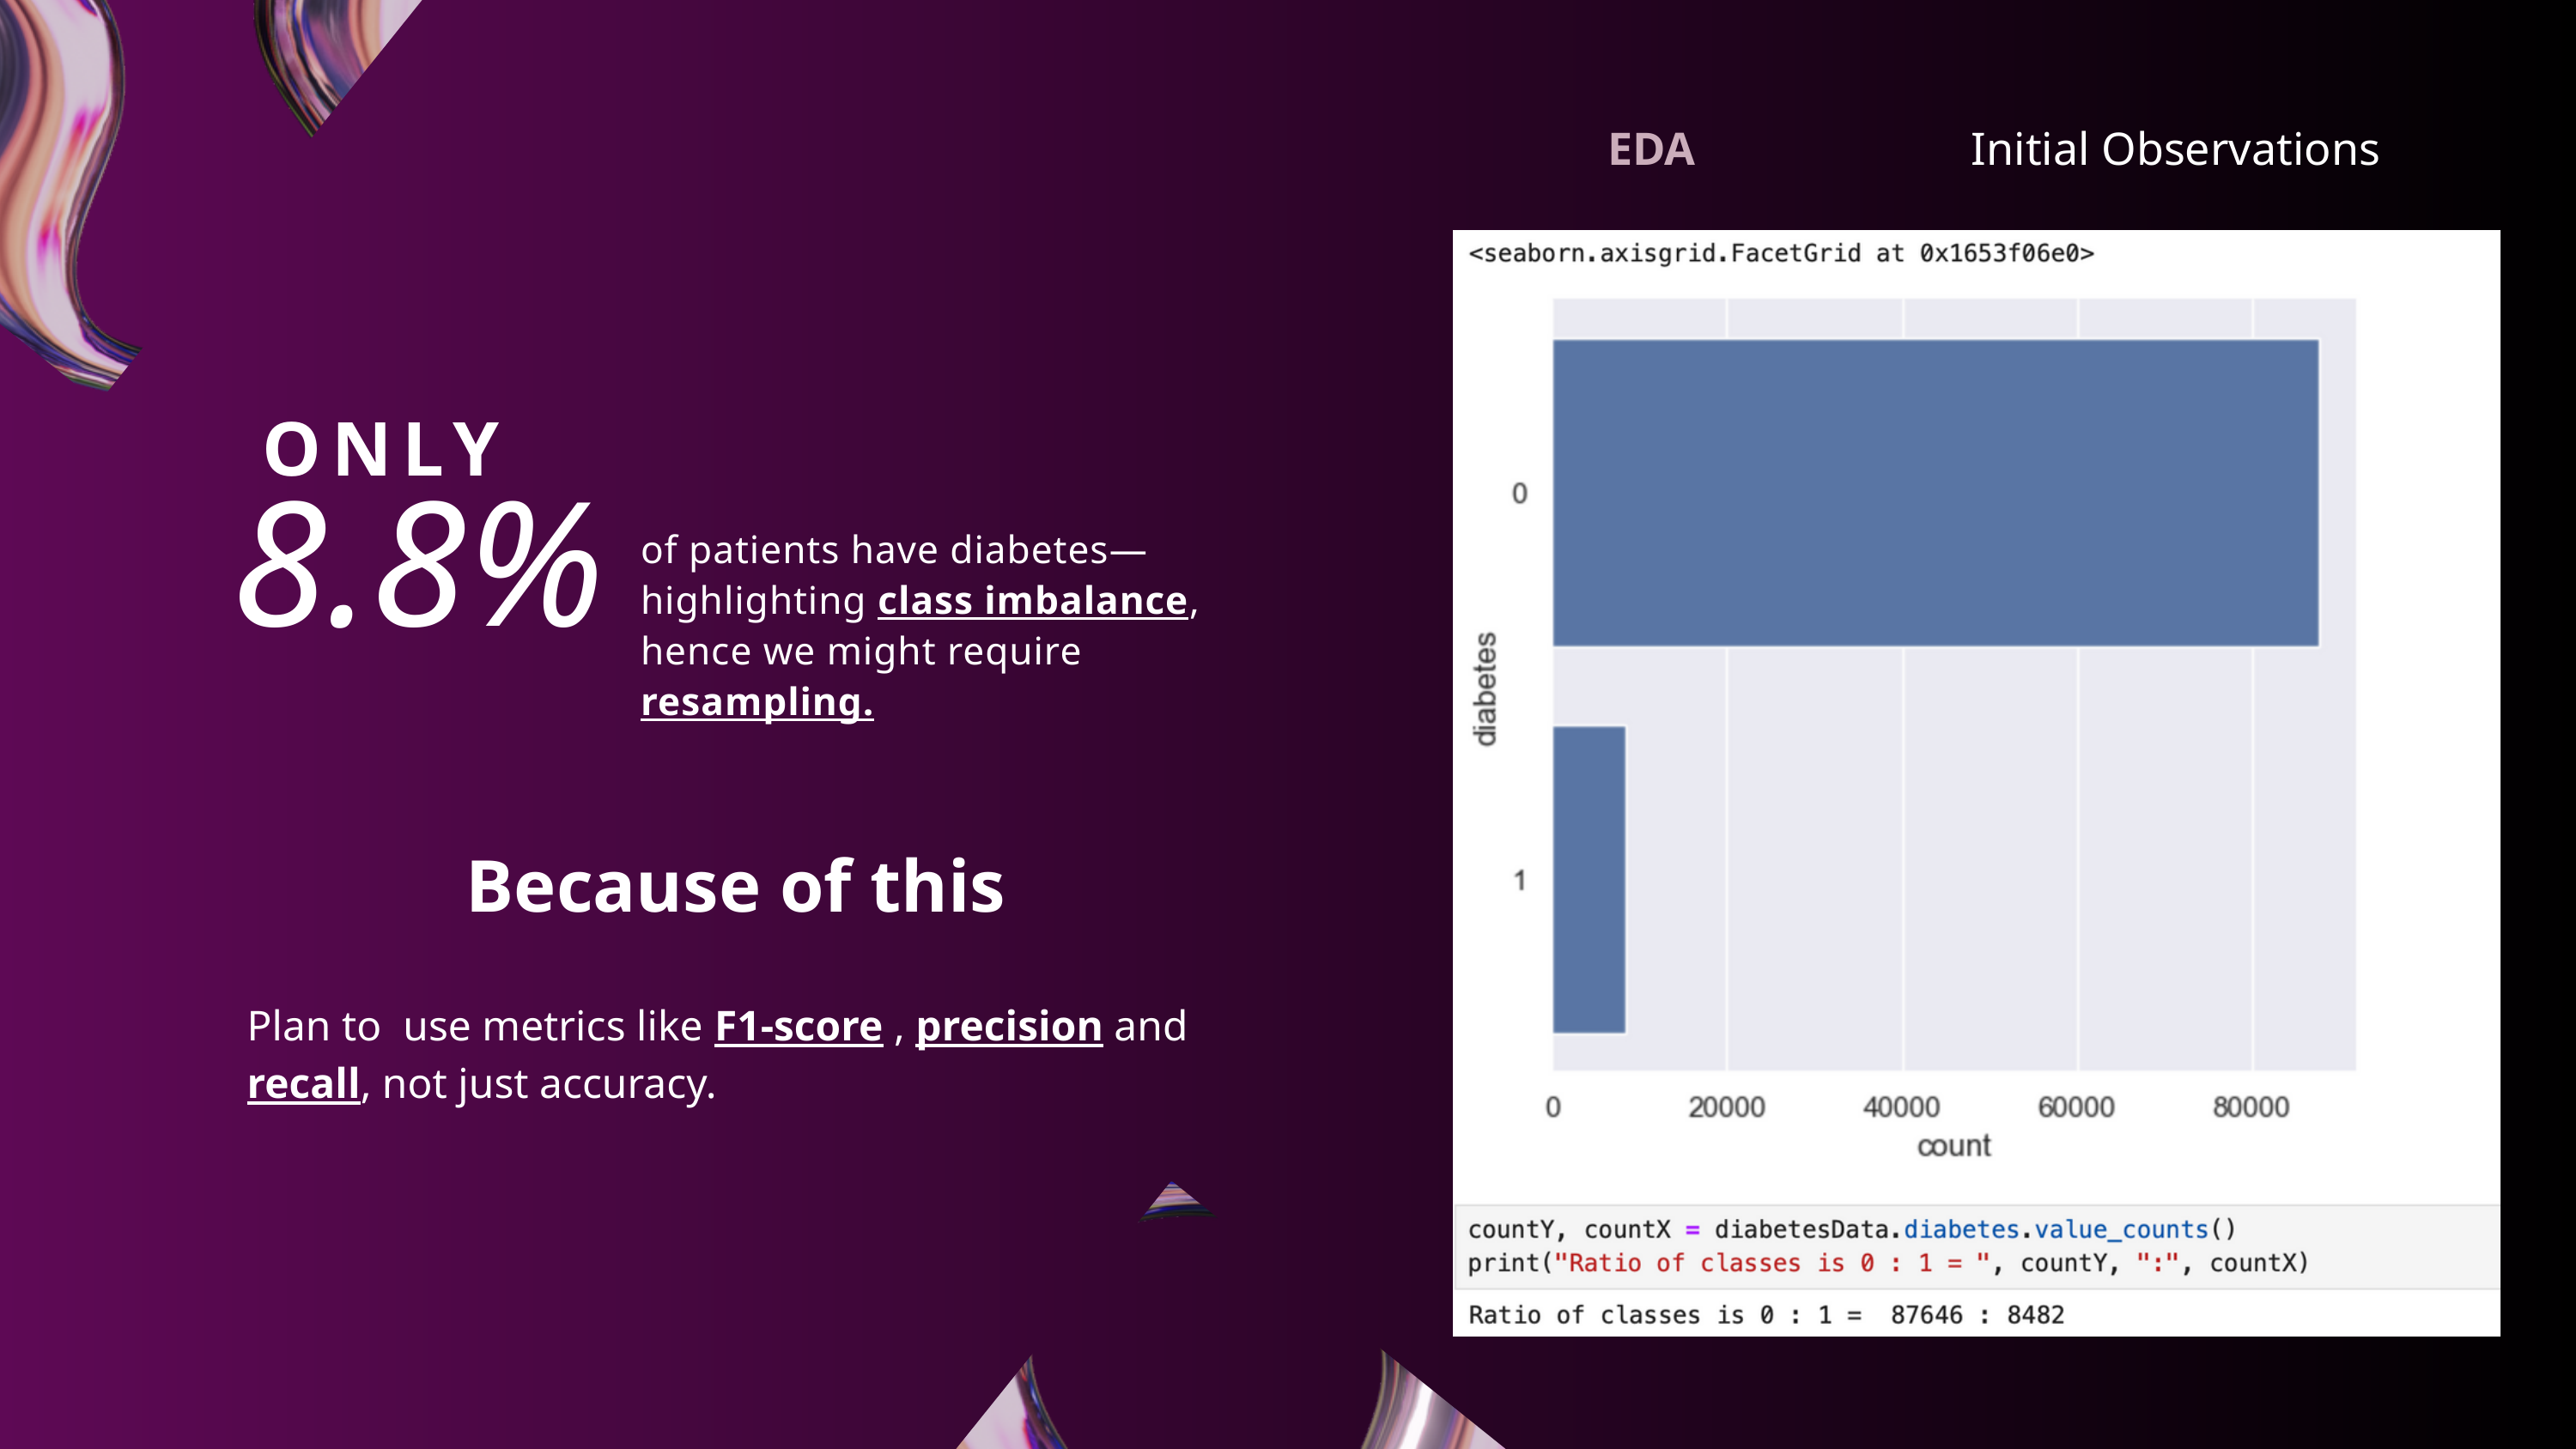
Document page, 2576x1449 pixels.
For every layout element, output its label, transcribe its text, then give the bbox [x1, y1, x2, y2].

text_box [956, 1180, 1506, 1449]
text_box Plan to use metrics like F1-score , precision and recall, not just accuracy. [246, 991, 1288, 1107]
text_box [1452, 230, 2501, 1337]
text_box Because of this [406, 826, 1066, 926]
text_box [0, 0, 422, 403]
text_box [232, 402, 1241, 724]
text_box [1406, 118, 2432, 172]
